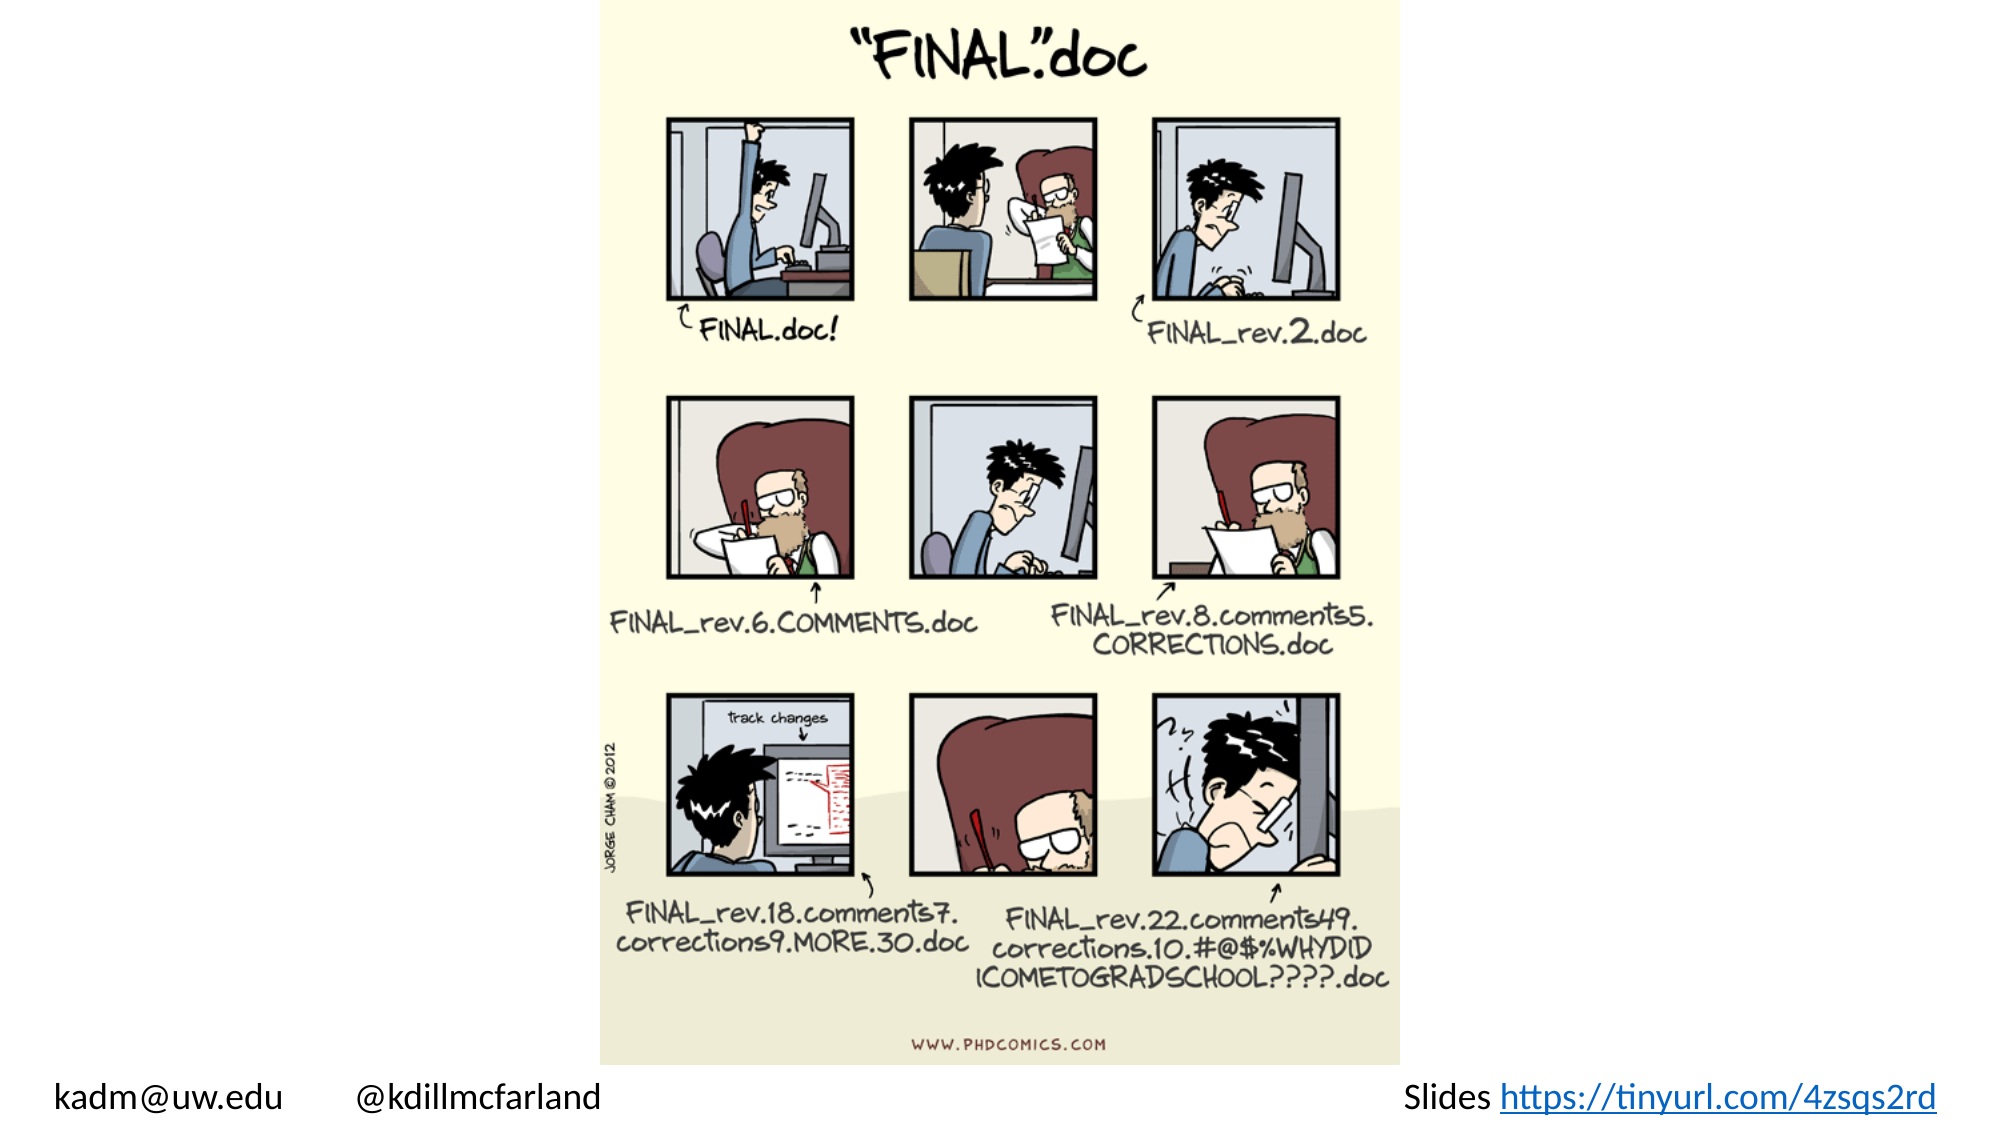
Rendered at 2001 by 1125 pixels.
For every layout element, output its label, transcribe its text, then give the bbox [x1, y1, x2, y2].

text_box kadm@uw.edu @kdillmcfarland Slides https://tinyurl.com/4zsqs2rd [0, 1064, 2000, 1125]
picture [600, 0, 1400, 1065]
